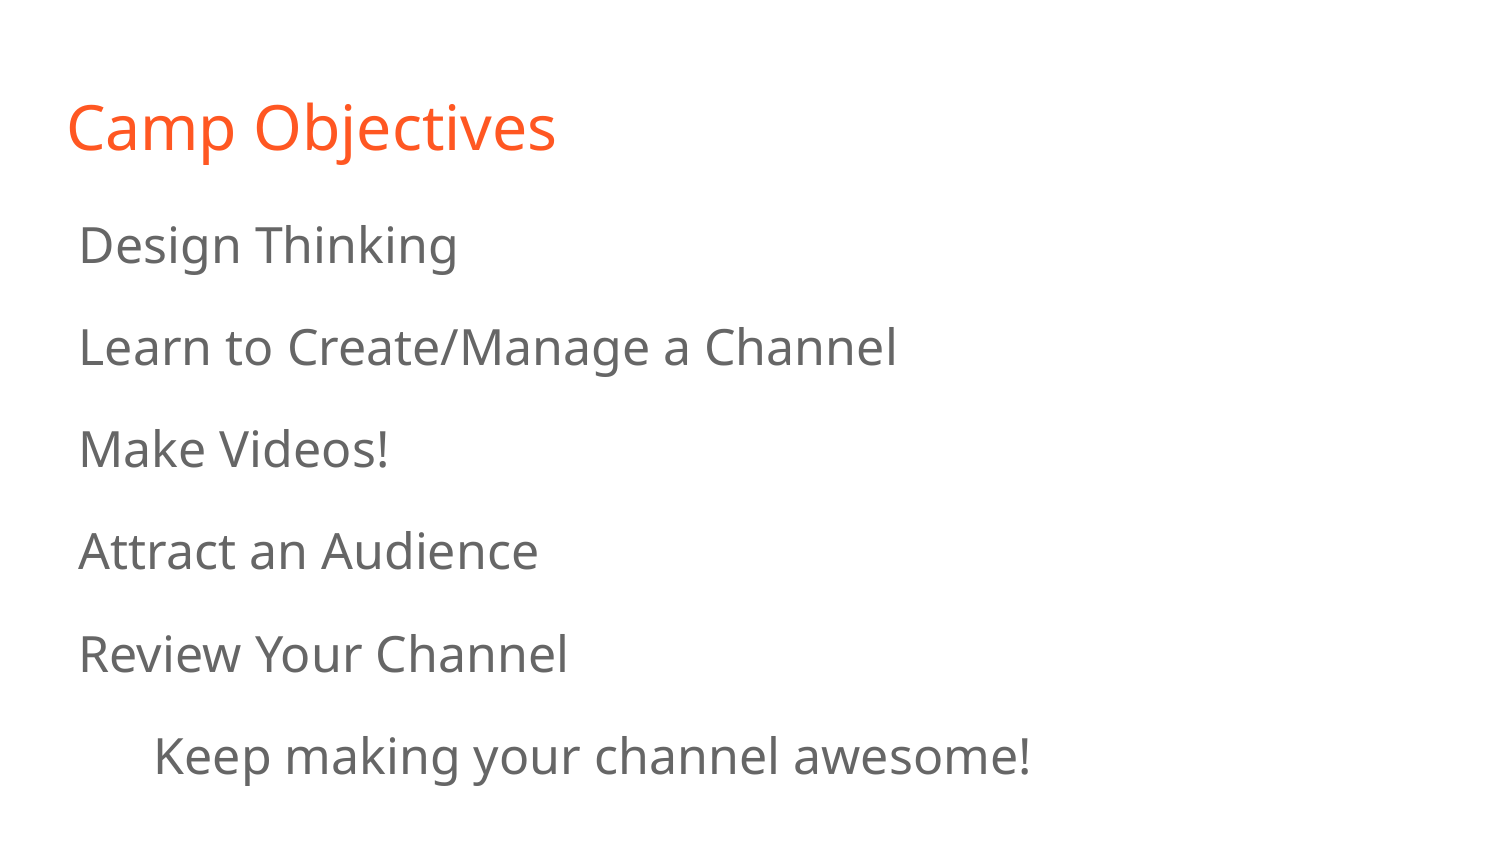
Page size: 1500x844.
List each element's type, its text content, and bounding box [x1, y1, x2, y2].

title Camp Objectives [51, 72, 1449, 167]
list Design Thinking Learn to Create/Manage a Channel Make Videos! Attract an Audience Review Your Channel Keep making your channel awesome! [51, 189, 1449, 750]
